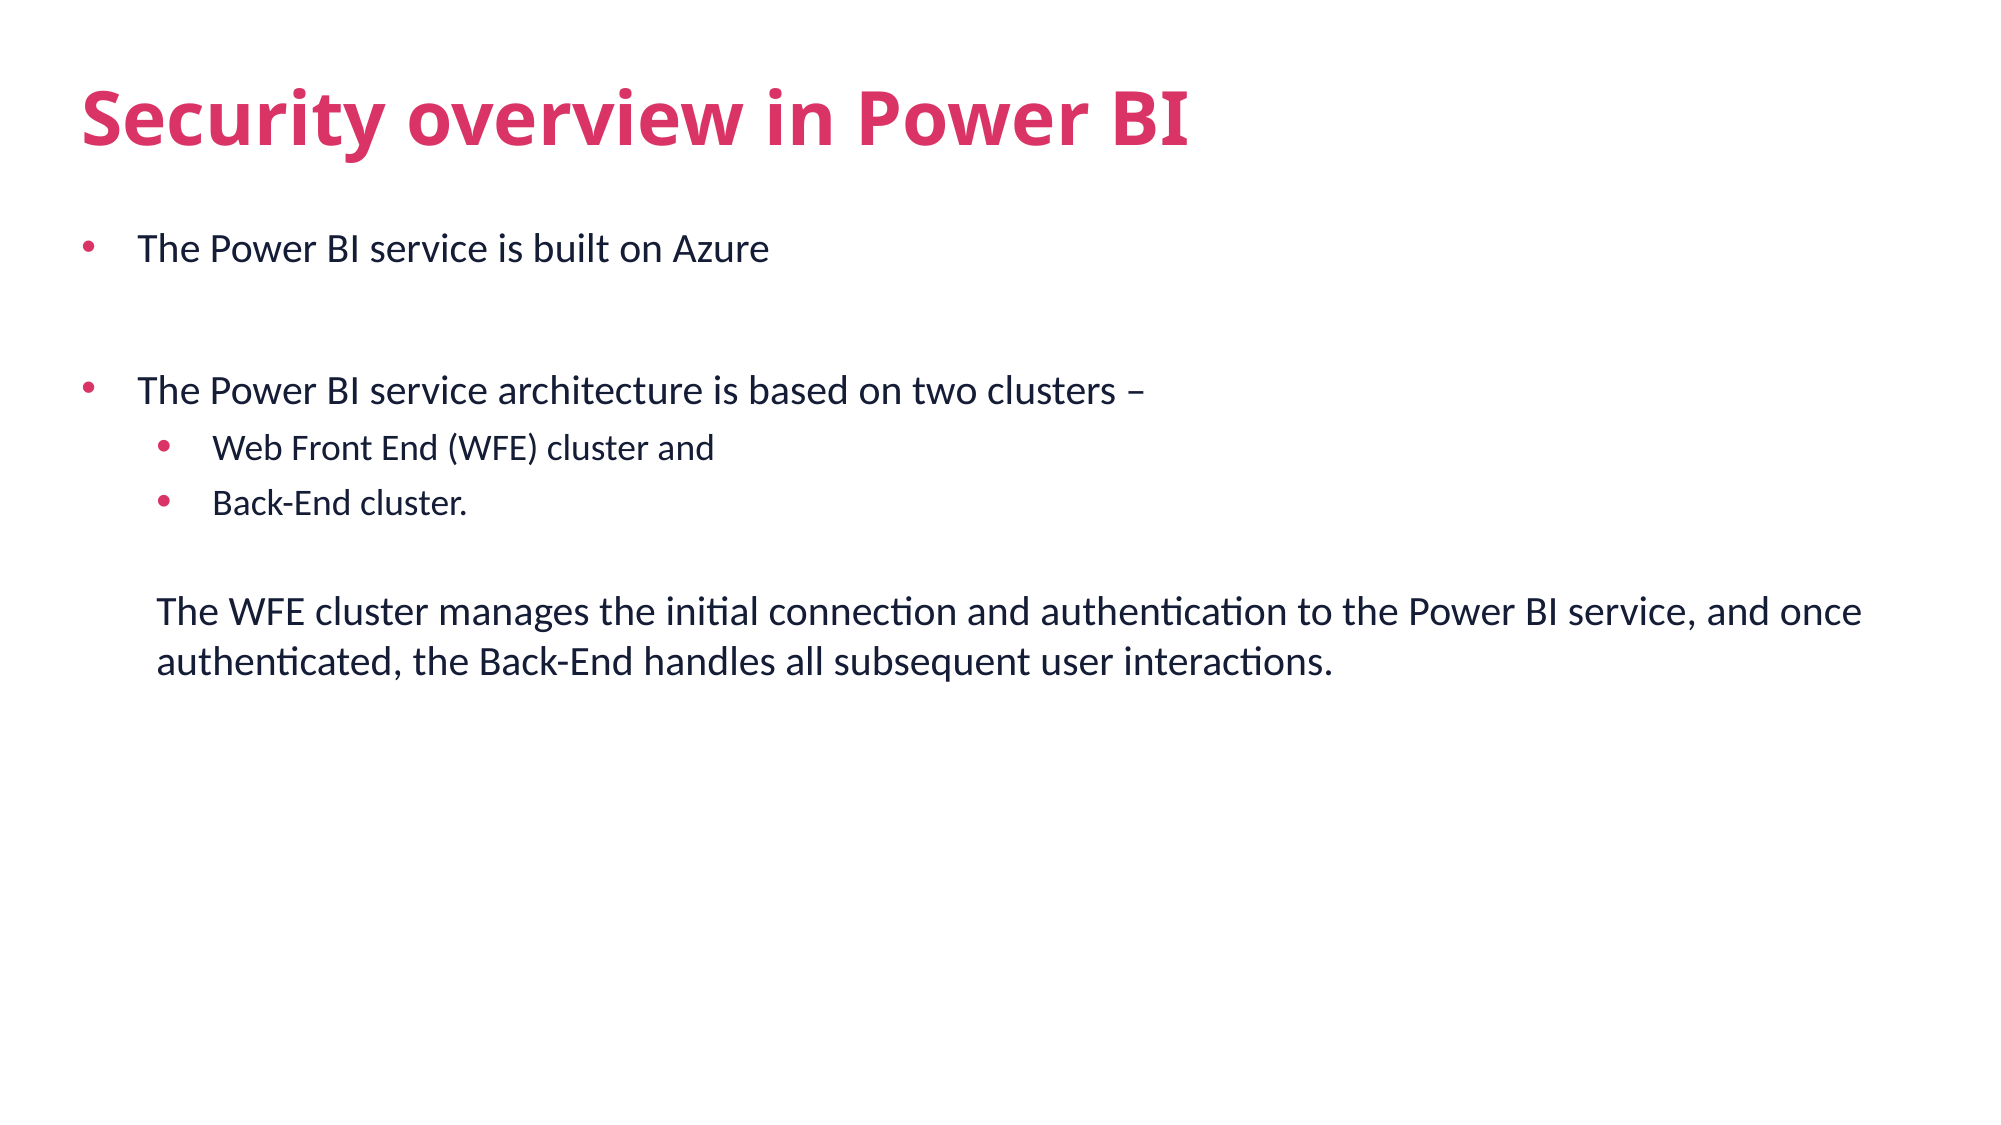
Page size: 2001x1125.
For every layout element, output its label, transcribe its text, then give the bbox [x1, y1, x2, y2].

title Security overview in Power BI [81, 73, 1919, 185]
list The Power BI service is built on Azure The Power BI service architecture is based on two clusters – Web Front End (WFE) cluster and Back-End cluster. The WFE cluster manages the initial connection and authentication to the Power BI service, and once authenticated, the Back-End handles all subsequent user interactions. [81, 220, 1919, 1019]
